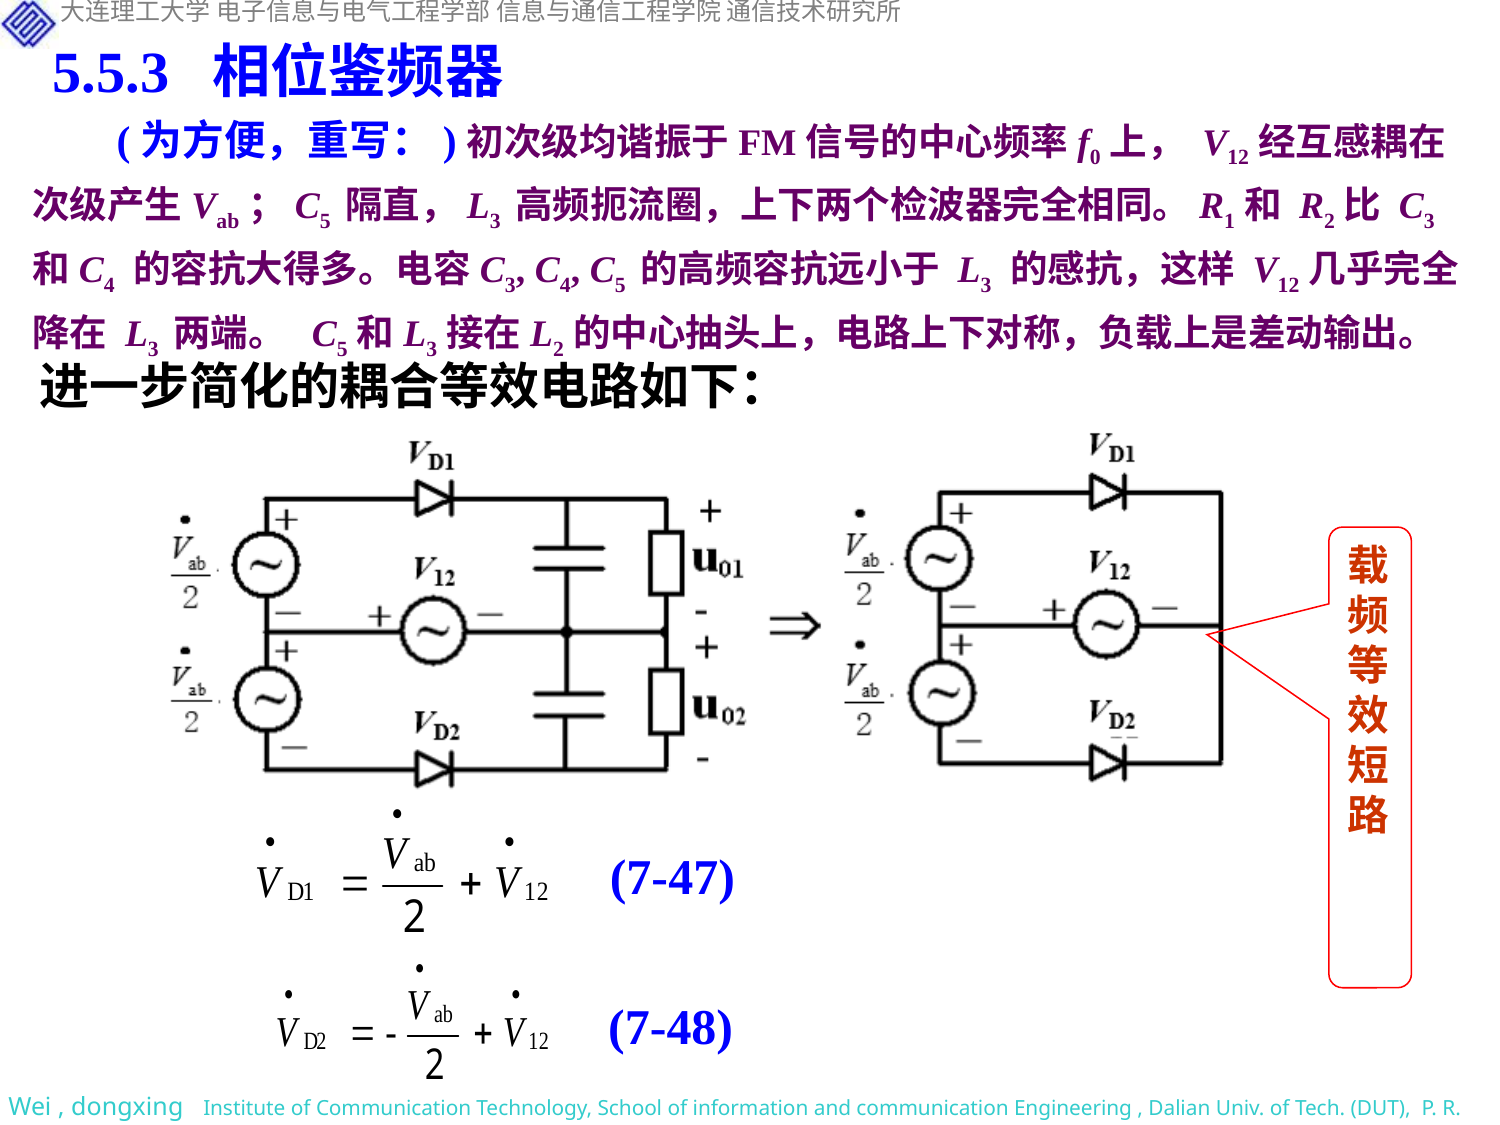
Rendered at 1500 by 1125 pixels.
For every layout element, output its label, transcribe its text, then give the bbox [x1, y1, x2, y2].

title 5.5.3 相位鉴频器 [37, 37, 1223, 92]
text_box (为方便，重写：)初次级均谐振于FM信号的中心频率f0上， V12经互感耦在次级产生Vab；C5 隔直，L3 高频扼流圈，上下两个检波器完全相同。R1和 R2比 C3和C4 的容抗大得多。电容C3, C4, C5 的高频容抗远小于 L3 的感抗，这样 V12几乎完全降在 L3 两端。 C5和L3接在L2的中心抽头上，电路上下对称，负载上是差动输出。 [17, 92, 1477, 340]
text_box 进一步简化的耦合等效电路如下： [24, 340, 845, 421]
picture [165, 424, 1241, 791]
picture [0, 0, 59, 49]
text_box 载频等效短路 [1246, 527, 1412, 988]
text_box (7-47) [595, 837, 783, 913]
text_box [273, 947, 557, 1090]
text_box (7-48) [593, 987, 781, 1063]
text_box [252, 791, 557, 943]
